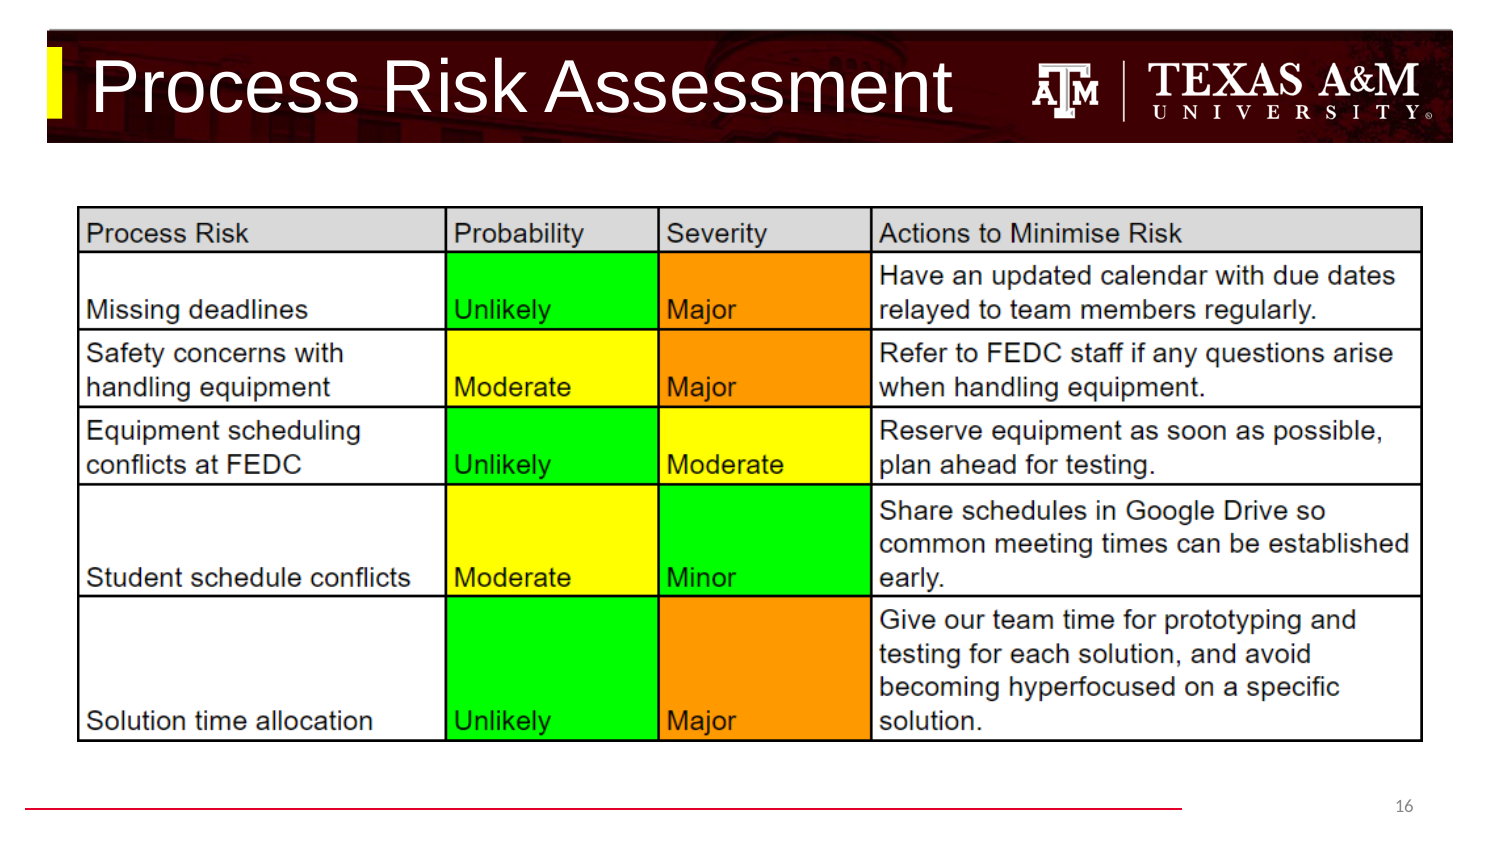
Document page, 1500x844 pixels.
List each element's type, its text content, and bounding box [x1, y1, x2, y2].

title Process Risk Assessment [79, 12, 1025, 154]
picture [47, 28, 79, 143]
picture [1025, 28, 1453, 143]
picture [77, 206, 1423, 743]
slide_number ‹#› [1074, 782, 1425, 827]
